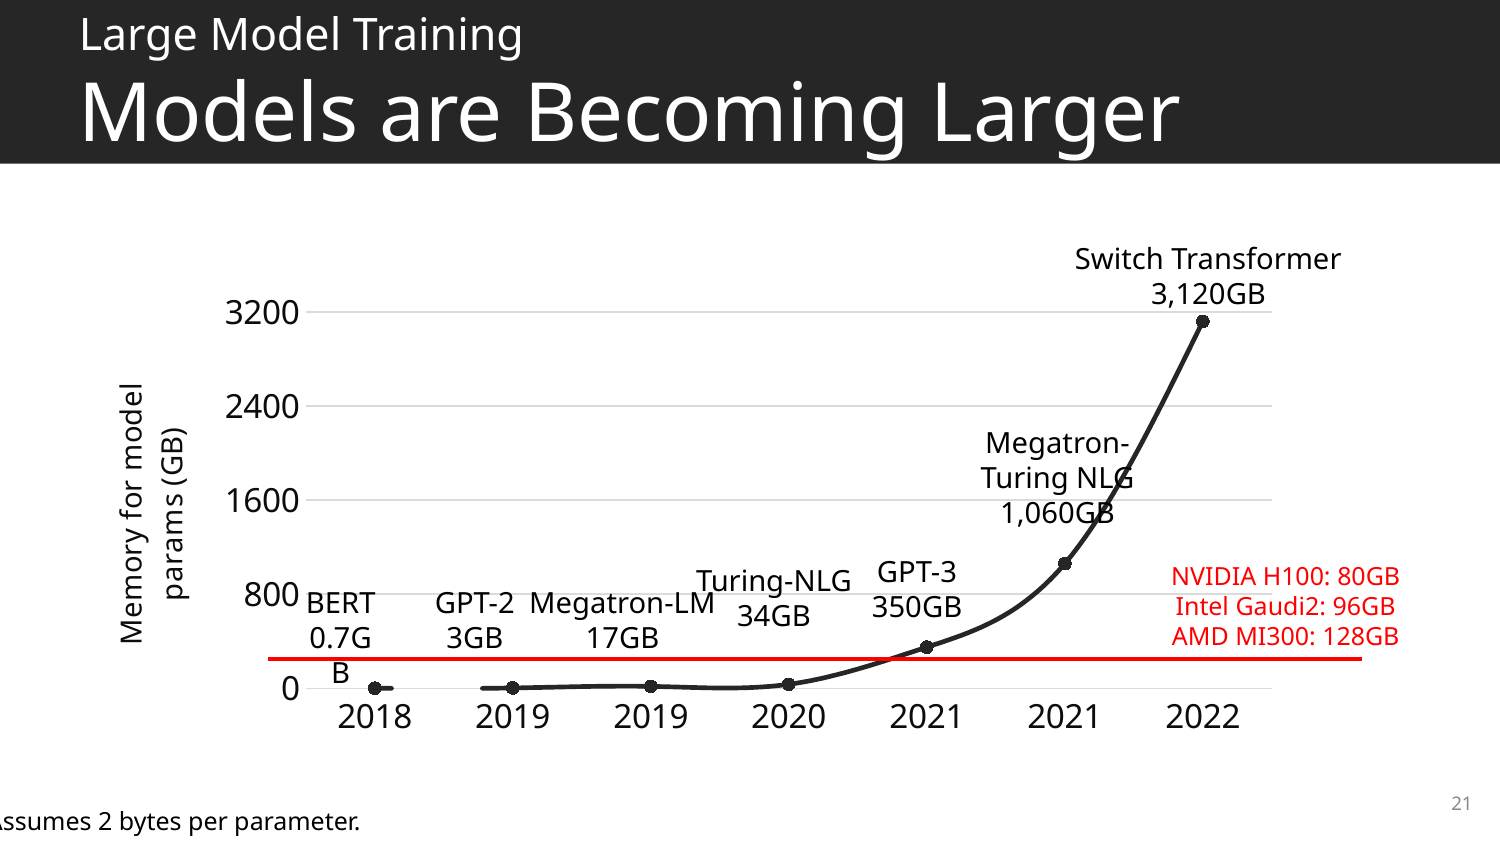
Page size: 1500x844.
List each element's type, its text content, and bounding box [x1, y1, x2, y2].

title Large Model Training Models are Becoming Larger [0, 0, 1500, 164]
text_box Assumes 2 bytes per parameter. [0, 798, 377, 843]
slide_number 21 [1133, 782, 1484, 827]
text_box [74, 232, 1410, 748]
